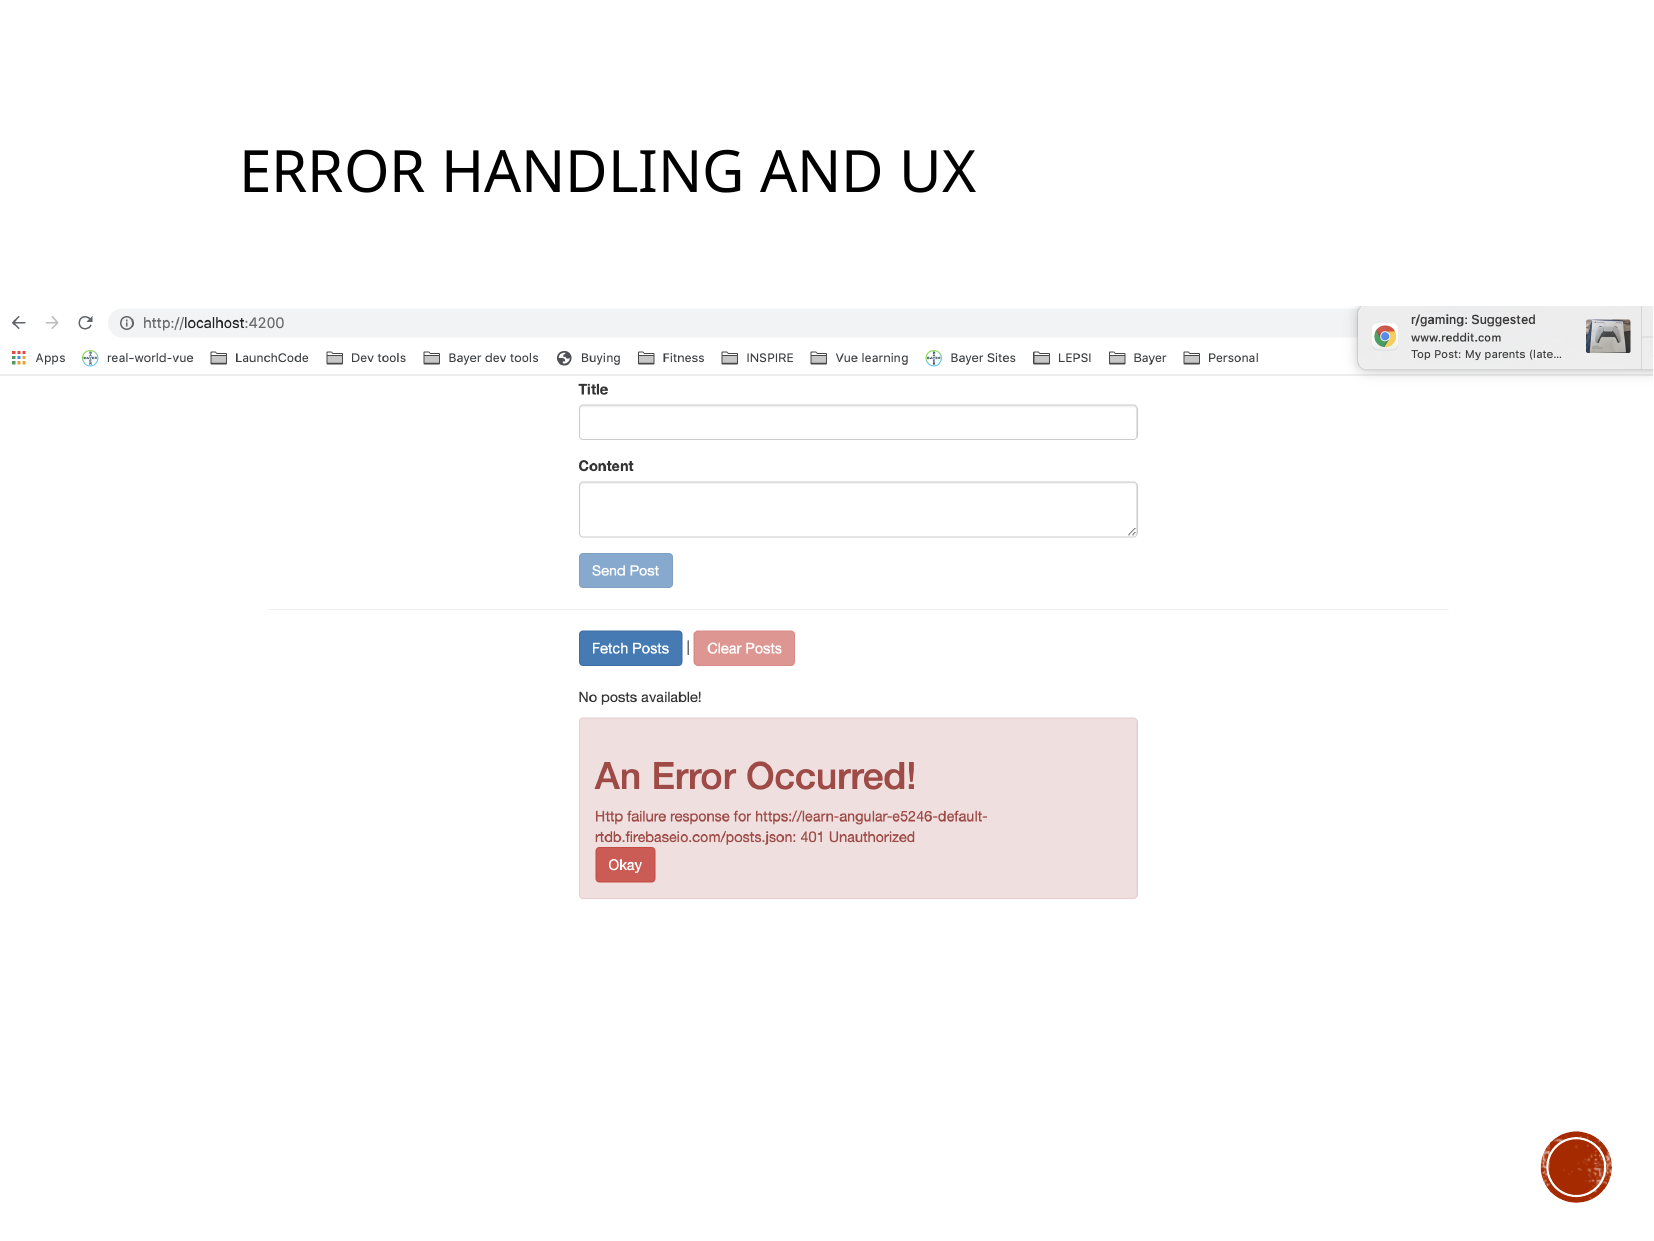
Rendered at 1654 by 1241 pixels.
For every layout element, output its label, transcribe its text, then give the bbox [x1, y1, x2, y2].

title ERROR HANDLING AND UX [224, 66, 1495, 282]
picture [0, 306, 1652, 933]
